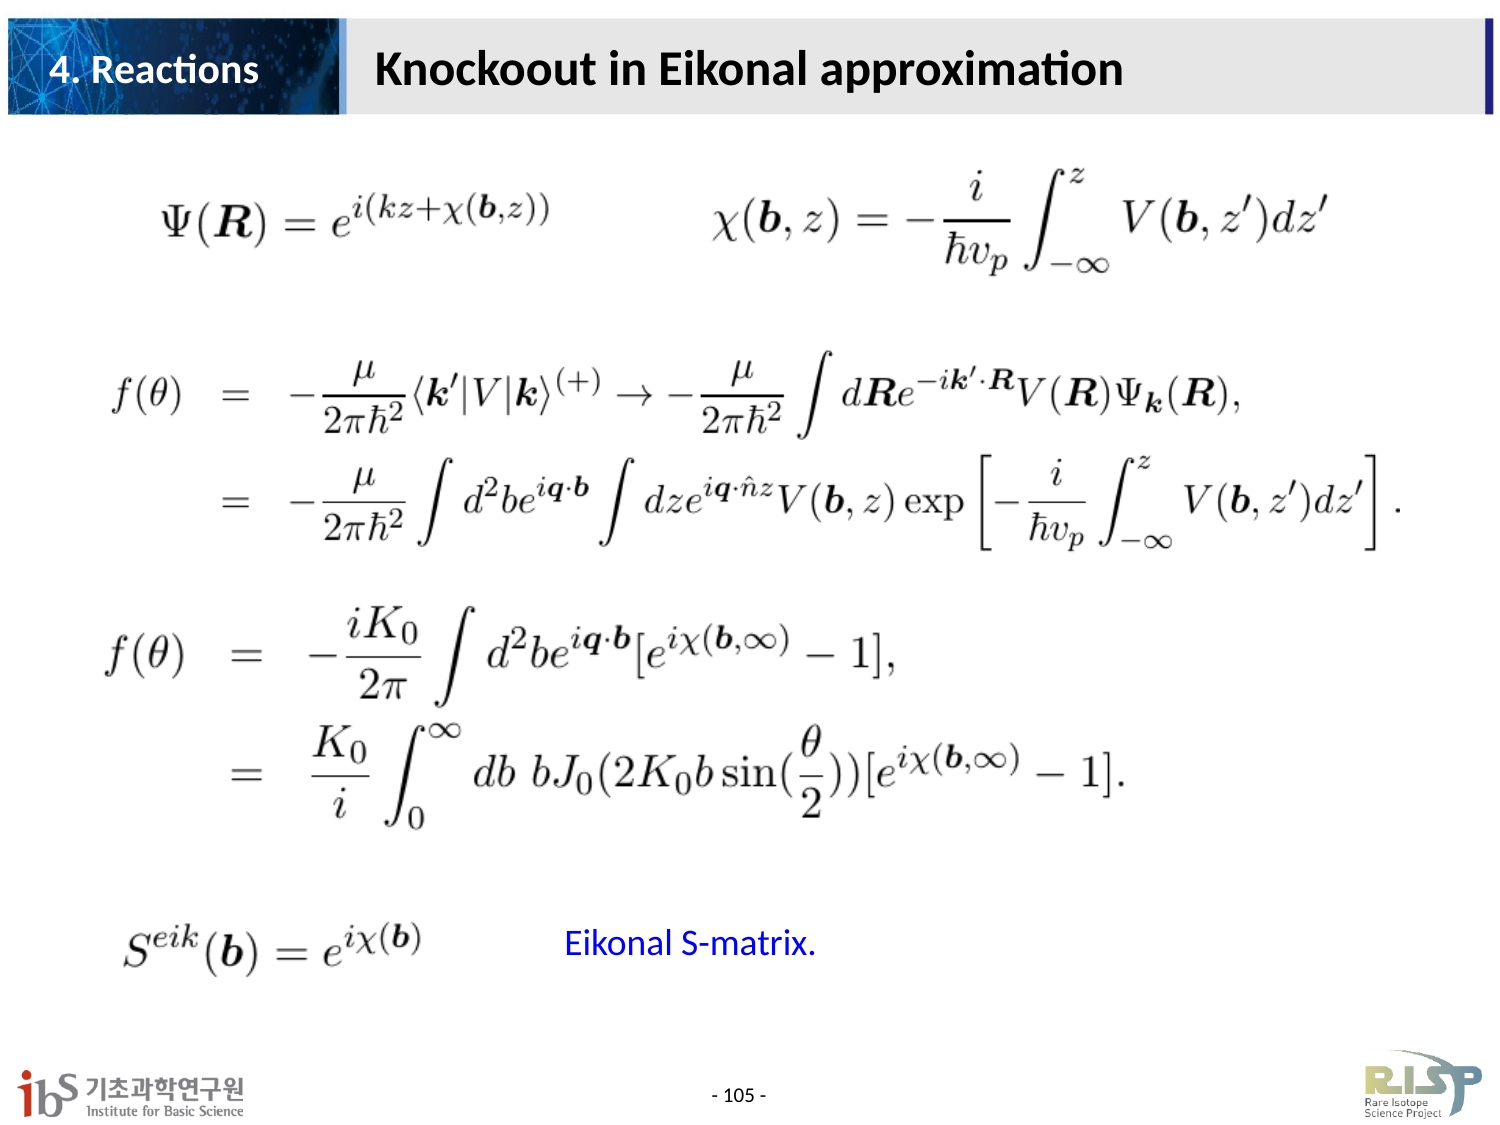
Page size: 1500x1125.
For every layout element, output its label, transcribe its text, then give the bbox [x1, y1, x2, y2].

text_box Eikonal S-matrix. [549, 910, 833, 971]
picture [100, 337, 1400, 569]
picture [690, 147, 1349, 295]
picture [135, 172, 569, 270]
picture [2, 10, 1500, 130]
picture [113, 904, 438, 988]
picture [96, 586, 1133, 843]
picture [1364, 1049, 1482, 1119]
picture [17, 1070, 243, 1117]
